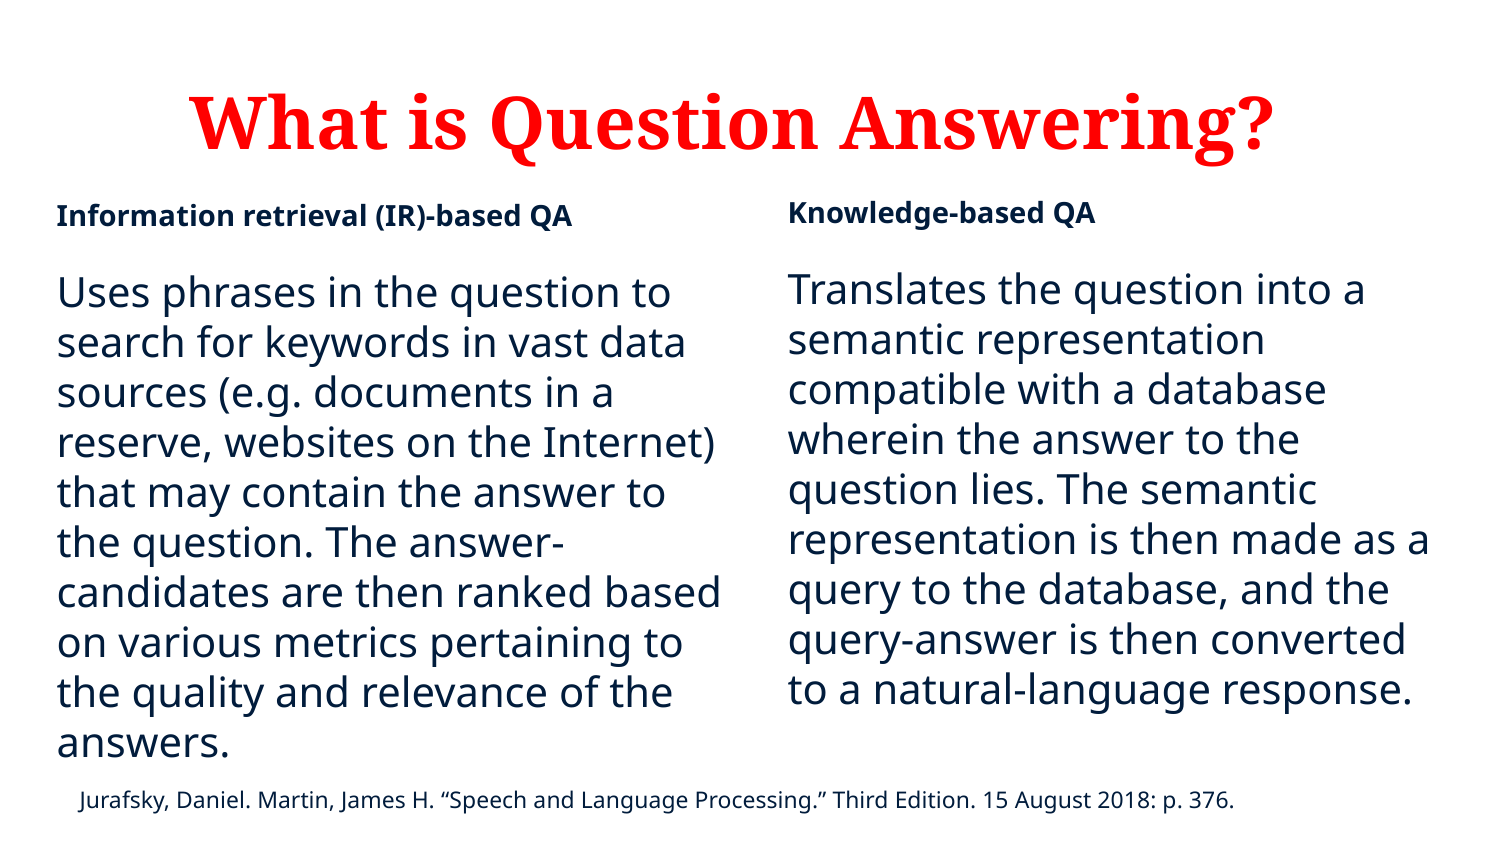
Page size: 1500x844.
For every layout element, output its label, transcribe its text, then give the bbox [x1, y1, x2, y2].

title What is Question Answering? [41, 64, 1425, 180]
list Knowledge-based QA Translates the question into a semantic representation compatible with a database wherein the answer to the question lies. The semantic representation is then made as a query to the database, and the query-answer is then converted to a natural-language response. [772, 179, 1450, 625]
list Information retrieval (IR)-based QA Uses phrases in the question to search for keywords in vast data sources (e.g. documents in a reserve, websites on the Internet) that may contain the answer to the question. The answer-candidates are then ranked based on various metrics pertaining to the quality and relevance of the answers. [41, 182, 753, 626]
list Jurafsky, Daniel. Martin, James H. “Speech and Language Processing.” Third Edition. 15 August 2018: p. 376. [64, 770, 1440, 844]
